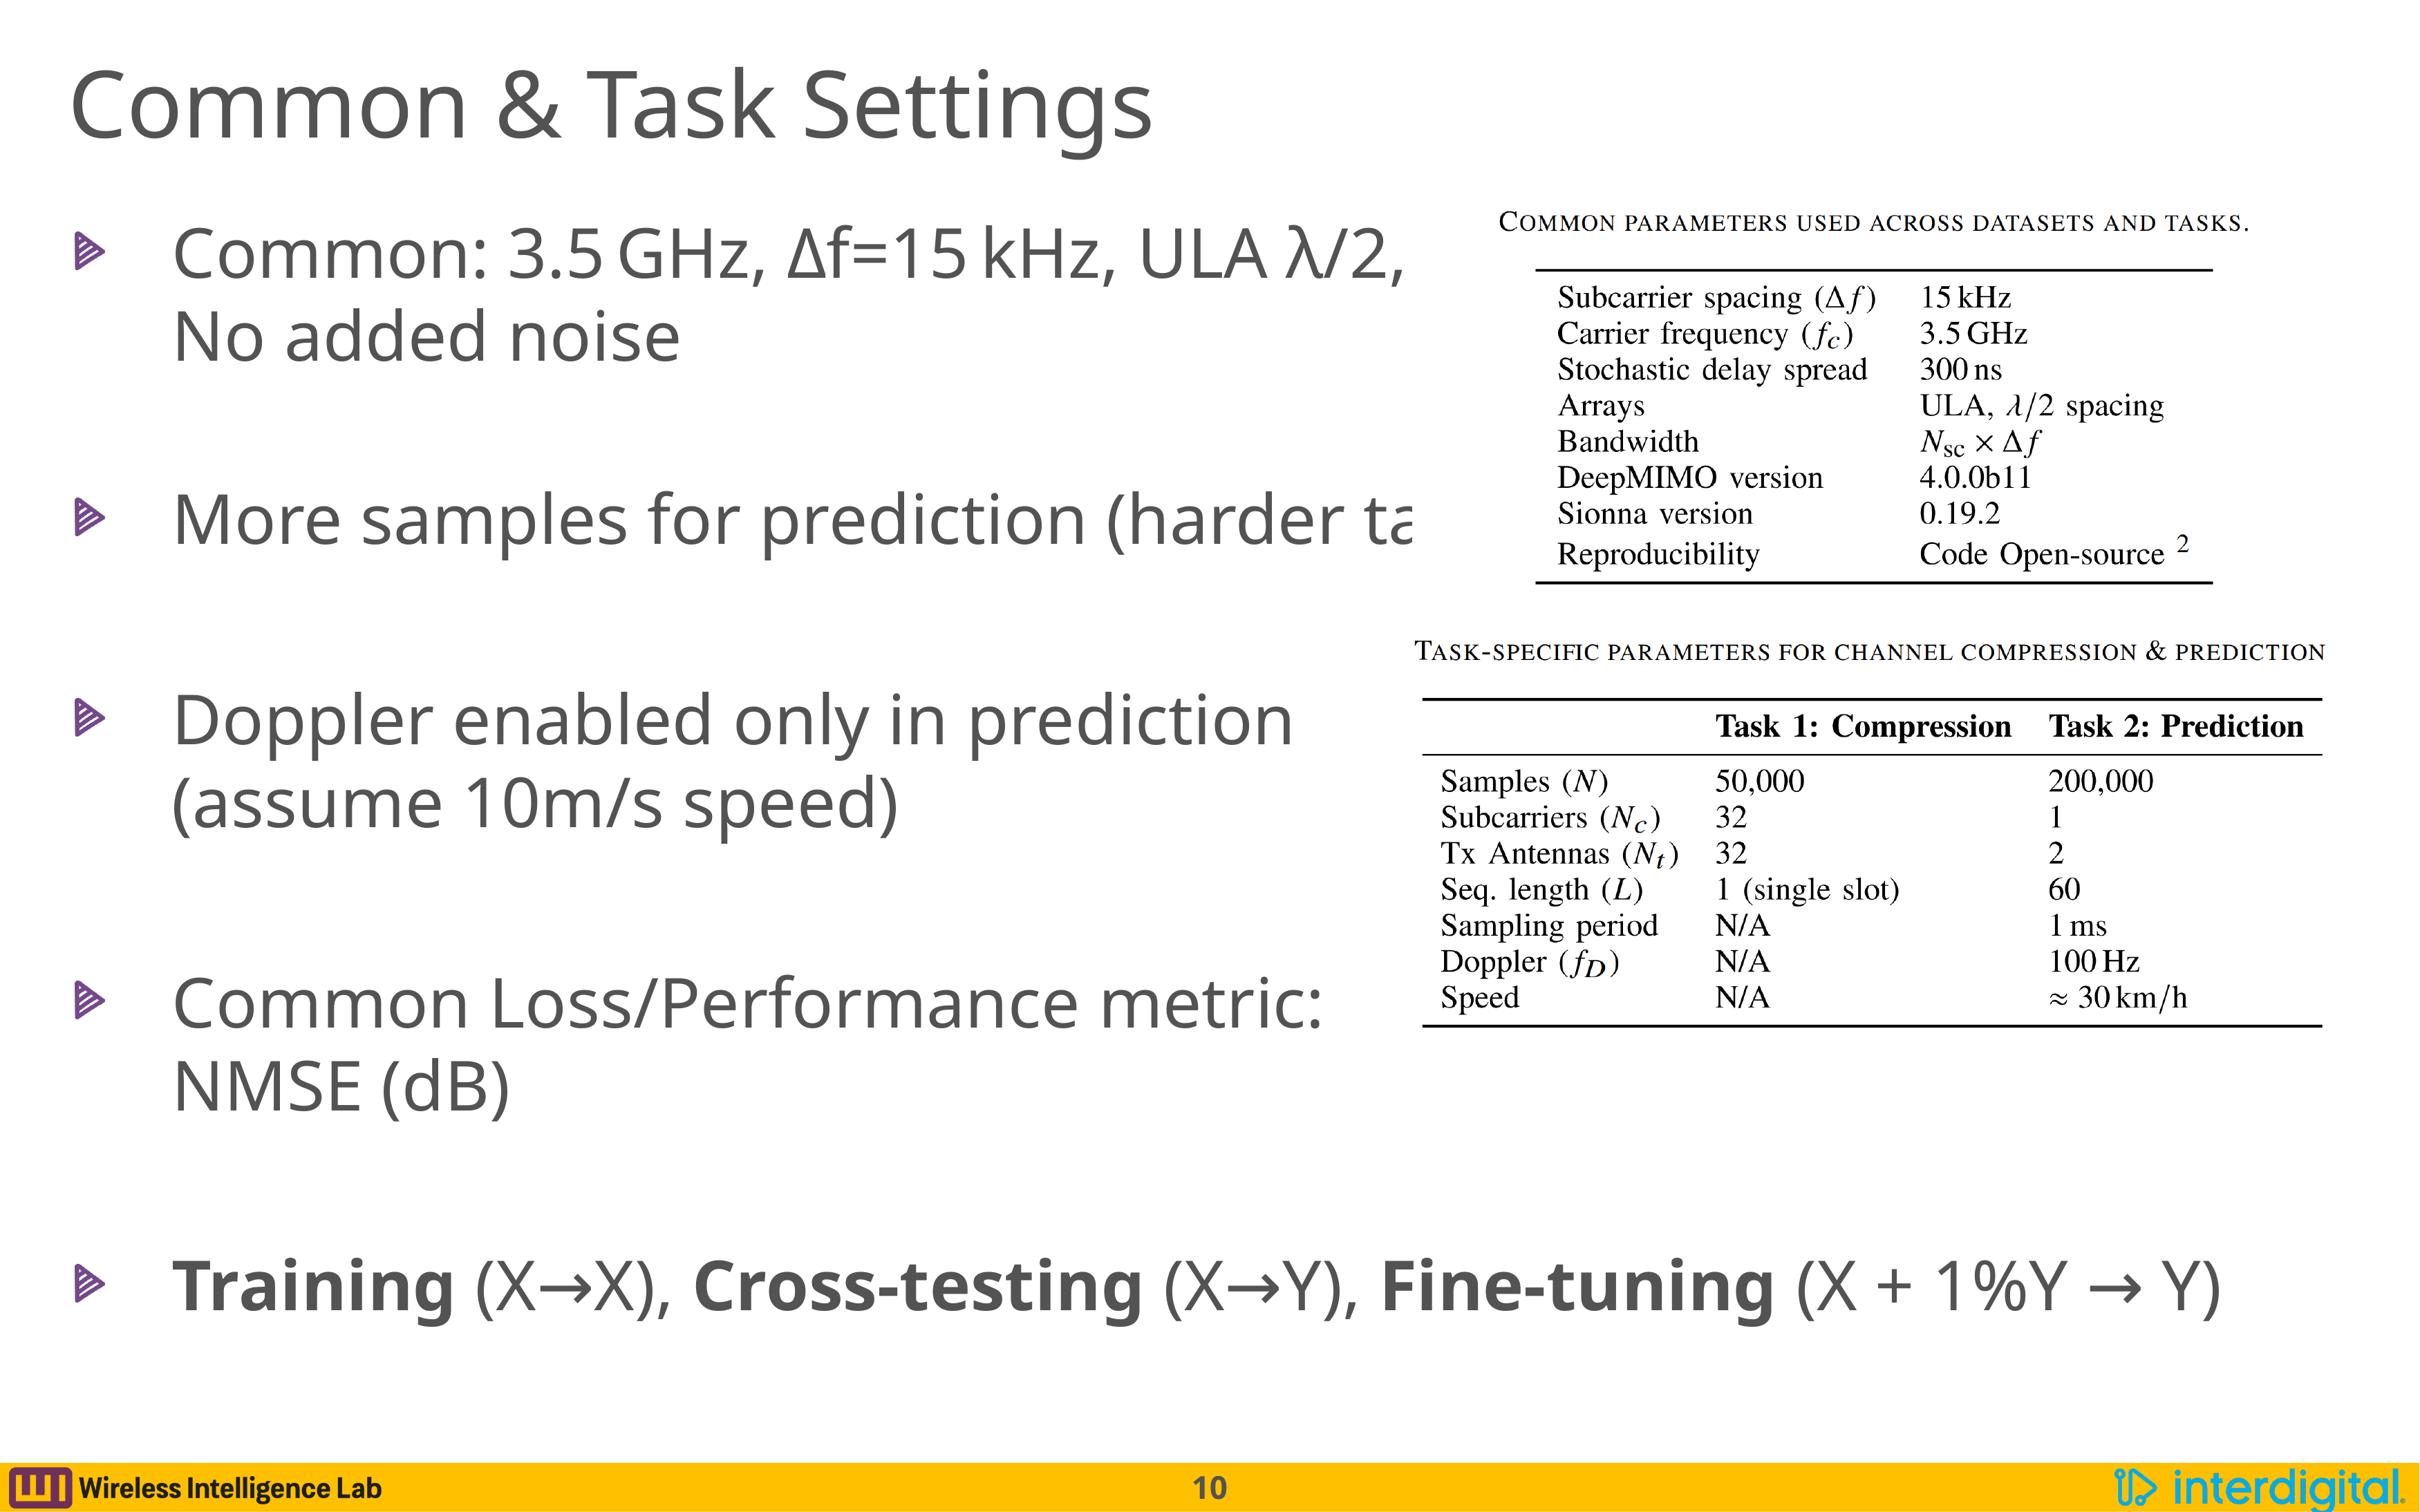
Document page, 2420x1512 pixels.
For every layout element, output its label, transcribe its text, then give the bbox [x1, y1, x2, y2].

picture [75, 1263, 106, 1303]
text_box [0, 1462, 2419, 1512]
picture [1411, 638, 2328, 1037]
picture [75, 497, 106, 536]
picture [75, 697, 106, 737]
picture [75, 980, 106, 1019]
list Common: 3.5 GHz, Δf=15 kHz, ULA λ/2, No added noise More samples for prediction (harder task) Doppler enabled only in prediction (assume 10m/s speed) Common Loss/Performance metric: NMSE (dB) Training (X→X), Cross-testing (X→Y), Fine-tuning (X + 1%Y → Y) [70, 204, 2397, 1437]
title Common & Task Settings [63, 0, 1325, 202]
picture [1411, 204, 2328, 602]
picture [75, 231, 106, 270]
